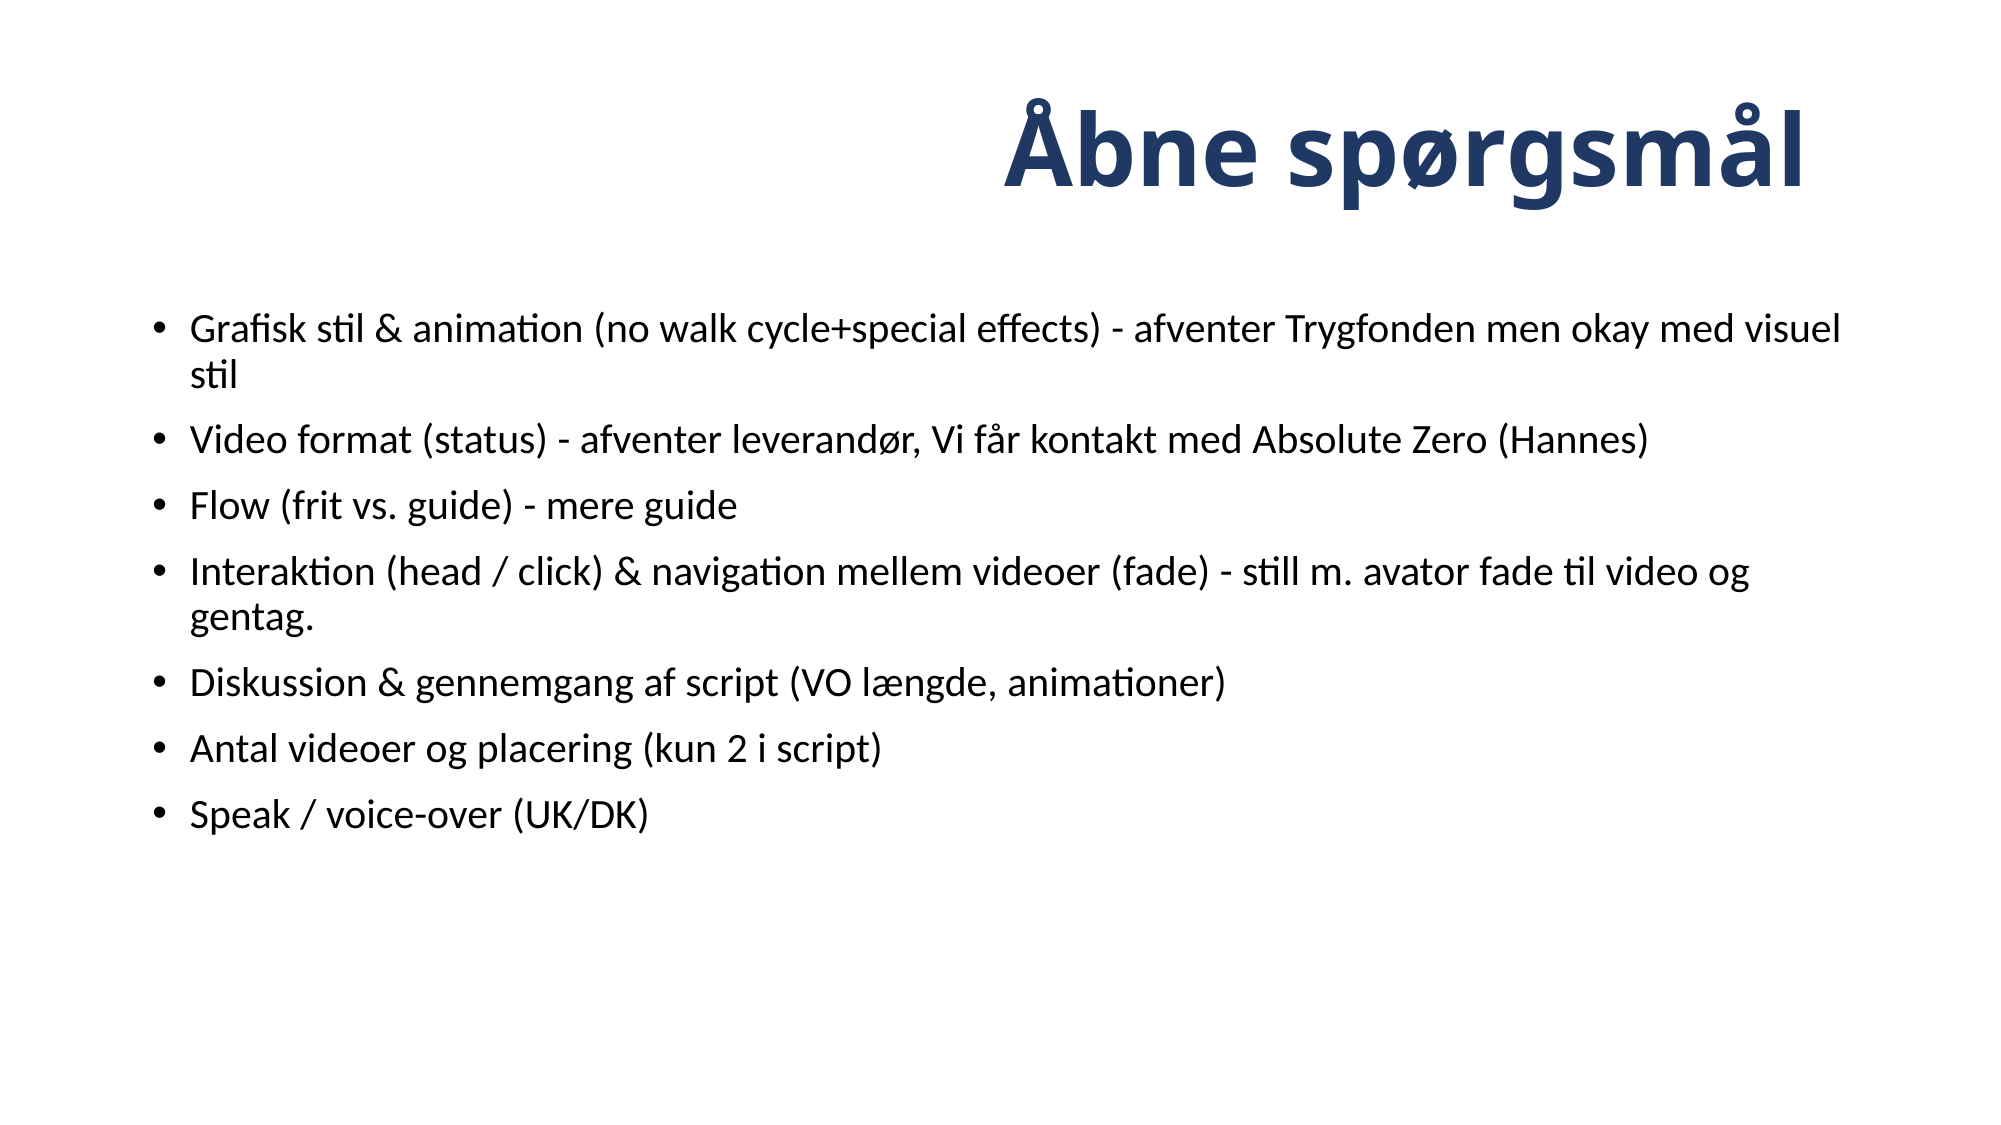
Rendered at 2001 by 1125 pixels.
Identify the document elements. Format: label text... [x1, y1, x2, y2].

text_box Åbne spørgsmål [735, 78, 1824, 214]
list Grafisk stil & animation (no walk cycle+special effects) - afventer Trygfonden men okay med visuel stil Video format (status) - afventer leverandør, Vi får kontakt med Absolute Zero (Hannes) Flow (frit vs. guide) - mere guide Interaktion (head / click) & navigation mellem videoer (fade) - still m. avator fade til video og gentag. Diskussion & gennemgang af script (VO længde, animationer) Antal videoer og placering (kun 2 i script) Speak / voice-over (UK/DK) [137, 299, 1863, 1014]
